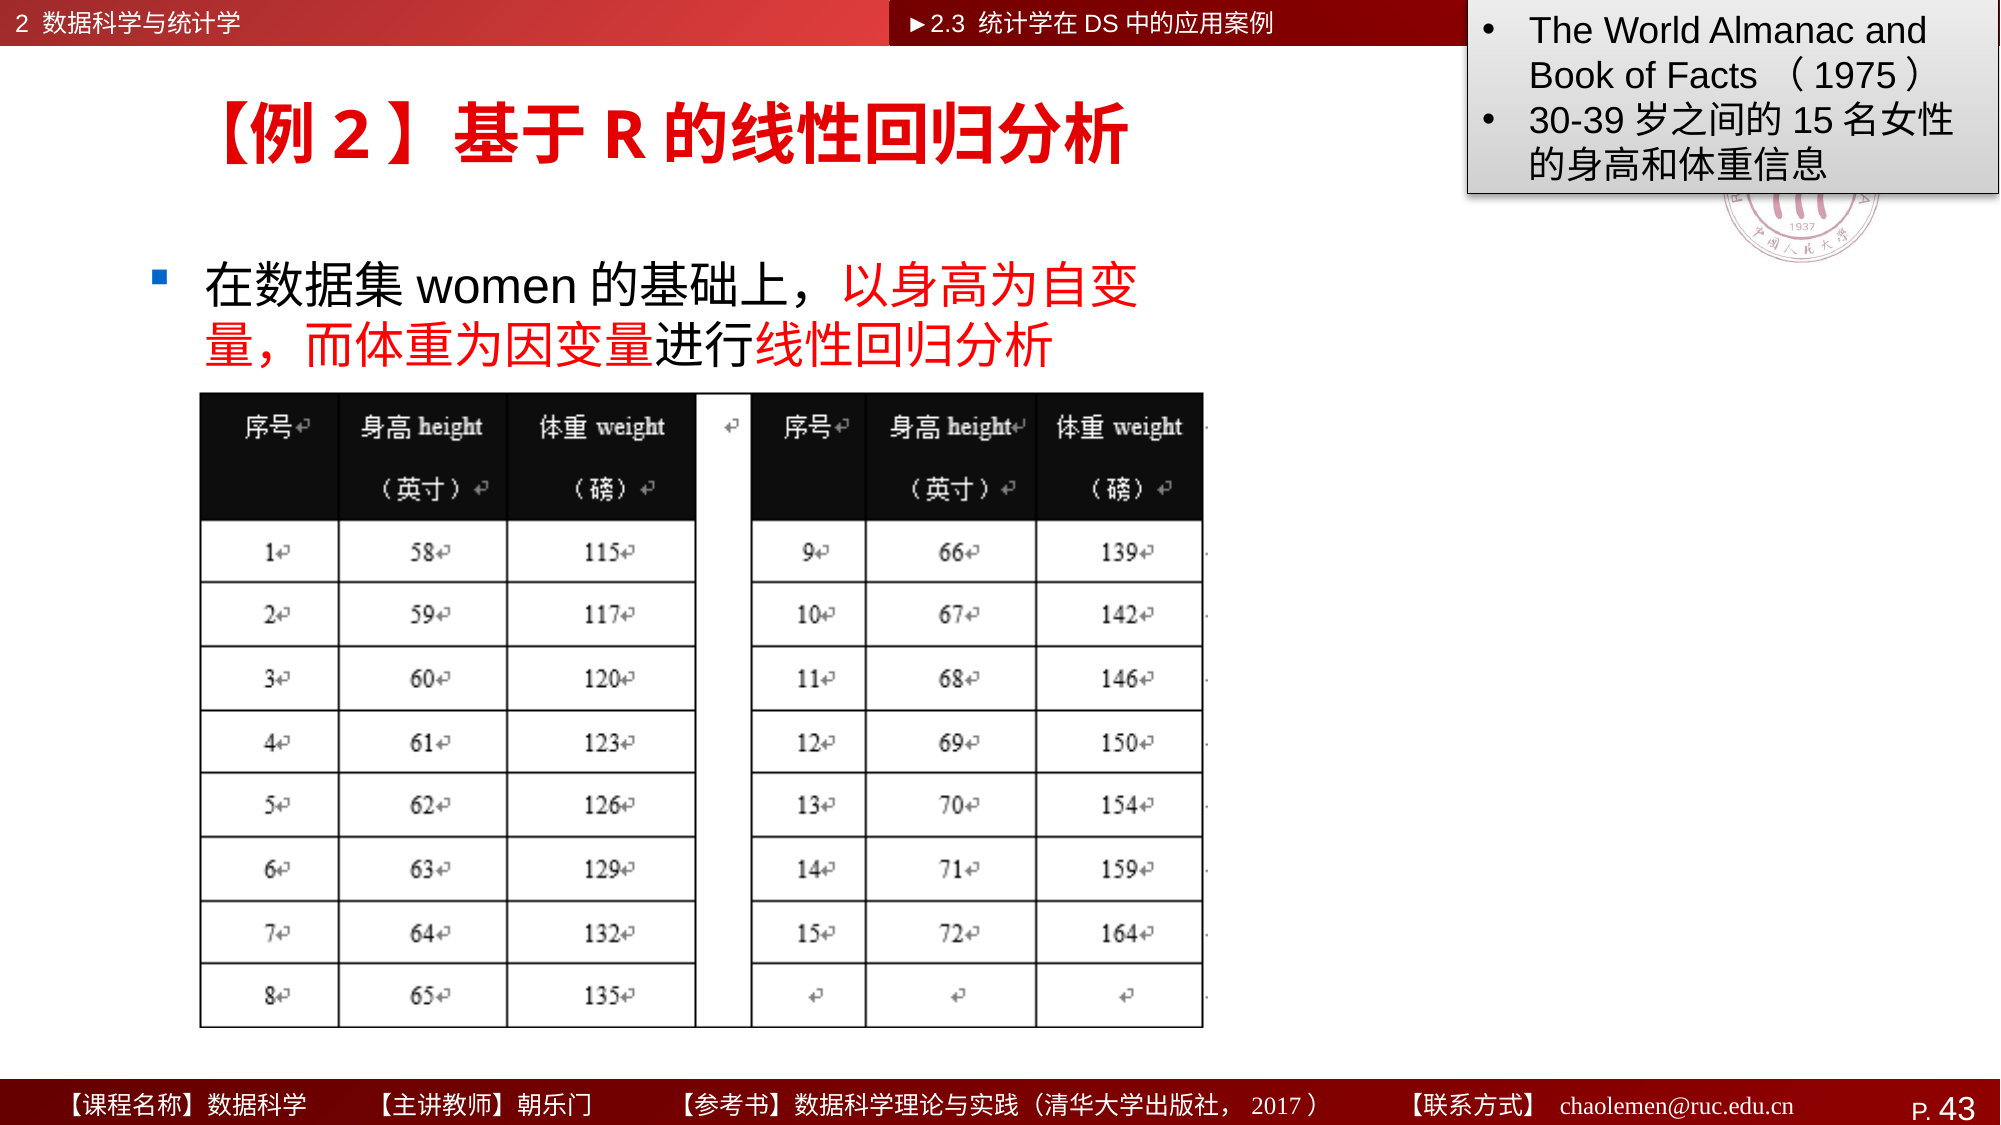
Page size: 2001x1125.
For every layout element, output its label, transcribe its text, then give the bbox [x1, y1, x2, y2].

list 在数据集women的基础上，以身高为自变量，而体重为因变量进行线性回归分析 [133, 245, 1249, 1028]
list ►2.3 统计学在DS中的应用案例 [890, 0, 1367, 43]
title 【例2】基于R的线性回归分析 [64, 64, 1249, 200]
list 2 数据科学与统计学 [0, 0, 725, 43]
picture [1720, 194, 1883, 265]
picture [196, 389, 1208, 1028]
text_box The World Almanac and Book of Facts（1975） 30-39岁之间的15名女性的身高和体重信息 [1467, 0, 1999, 194]
